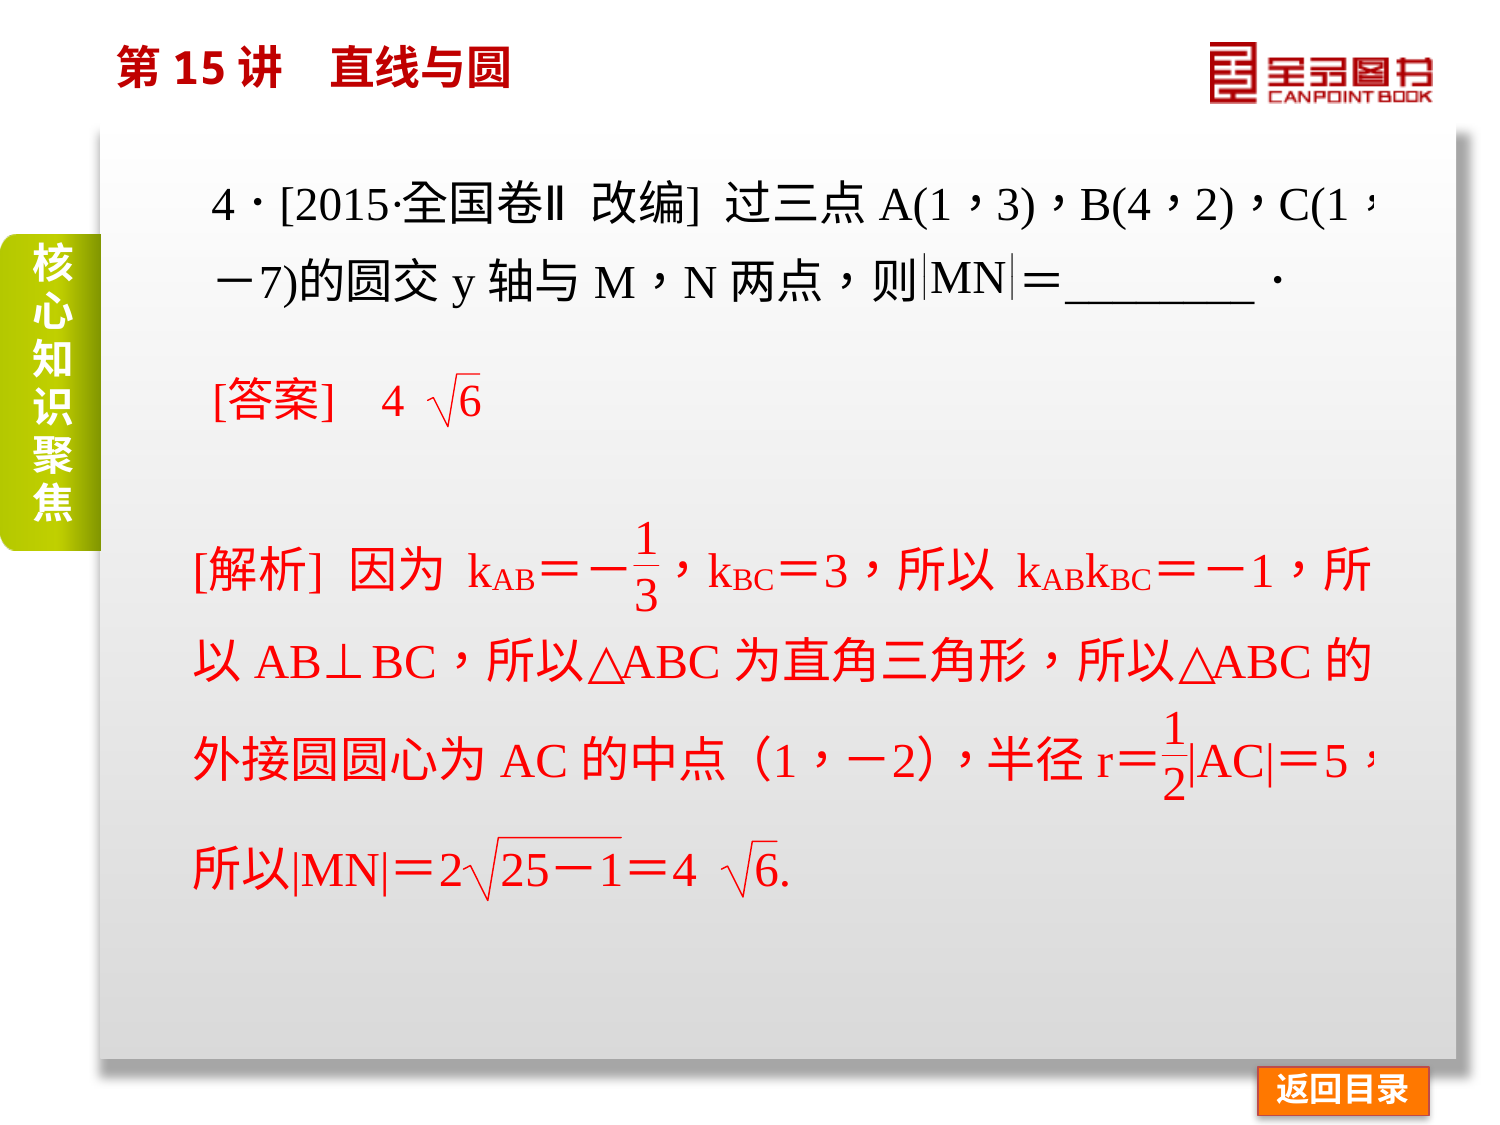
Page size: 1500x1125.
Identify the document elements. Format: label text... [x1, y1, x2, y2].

picture [0, 233, 101, 551]
picture [1210, 42, 1433, 104]
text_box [165, 355, 613, 476]
text_box 返回目录 [1257, 1066, 1430, 1116]
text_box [211, 172, 1374, 502]
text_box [192, 503, 1374, 947]
title 第15讲 直线与圆 [100, 27, 1199, 106]
